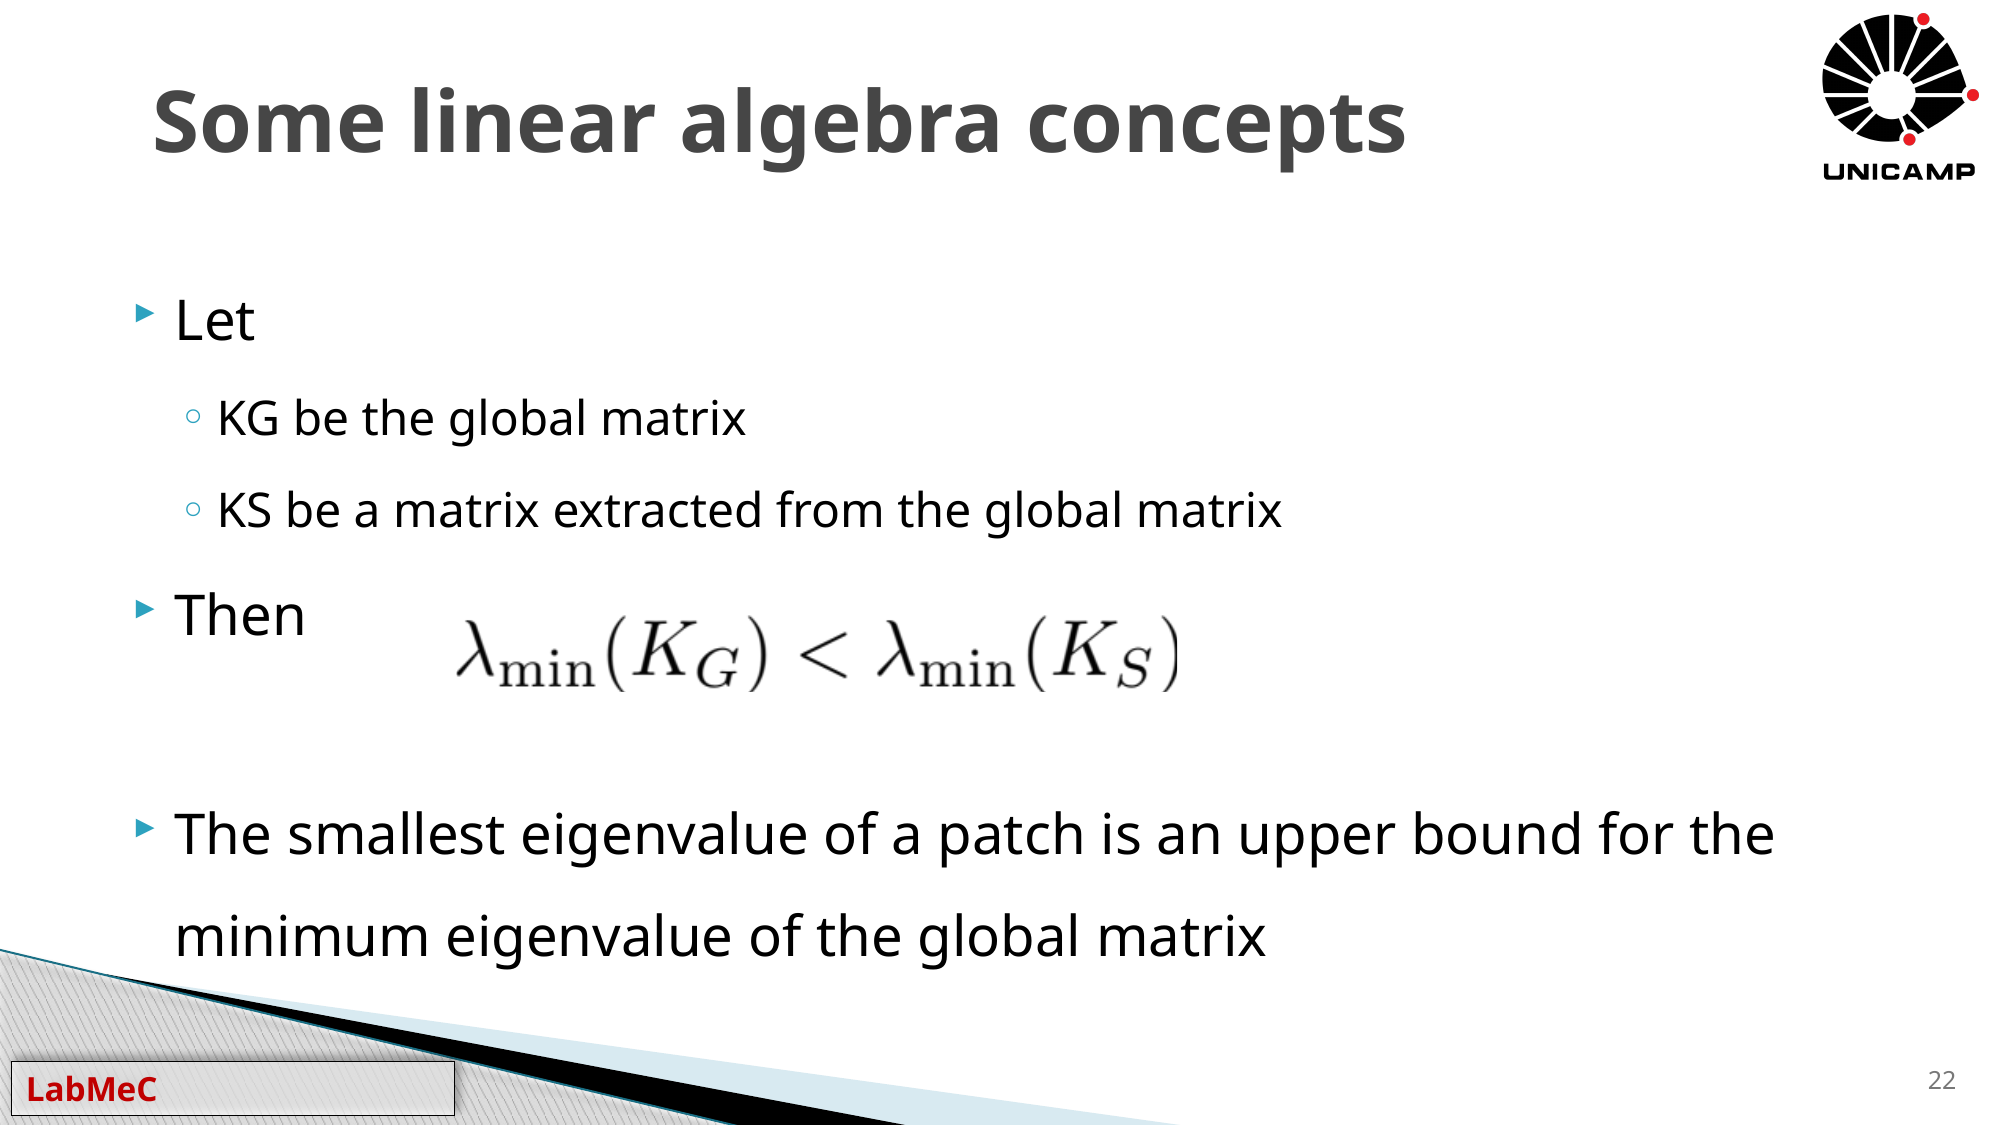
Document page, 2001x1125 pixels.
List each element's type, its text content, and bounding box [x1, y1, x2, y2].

picture [456, 613, 1178, 692]
title Some linear algebra concepts [137, 59, 1863, 278]
slide_number 22 [1891, 1051, 1972, 1112]
list Let KG be the global matrix KS be a matrix extracted from the global matrix Then The smallest eigenvalue of a patch is an upper bound for the minimum eigenvalue of the global matrix [99, 243, 1900, 986]
picture [1822, 13, 1979, 180]
